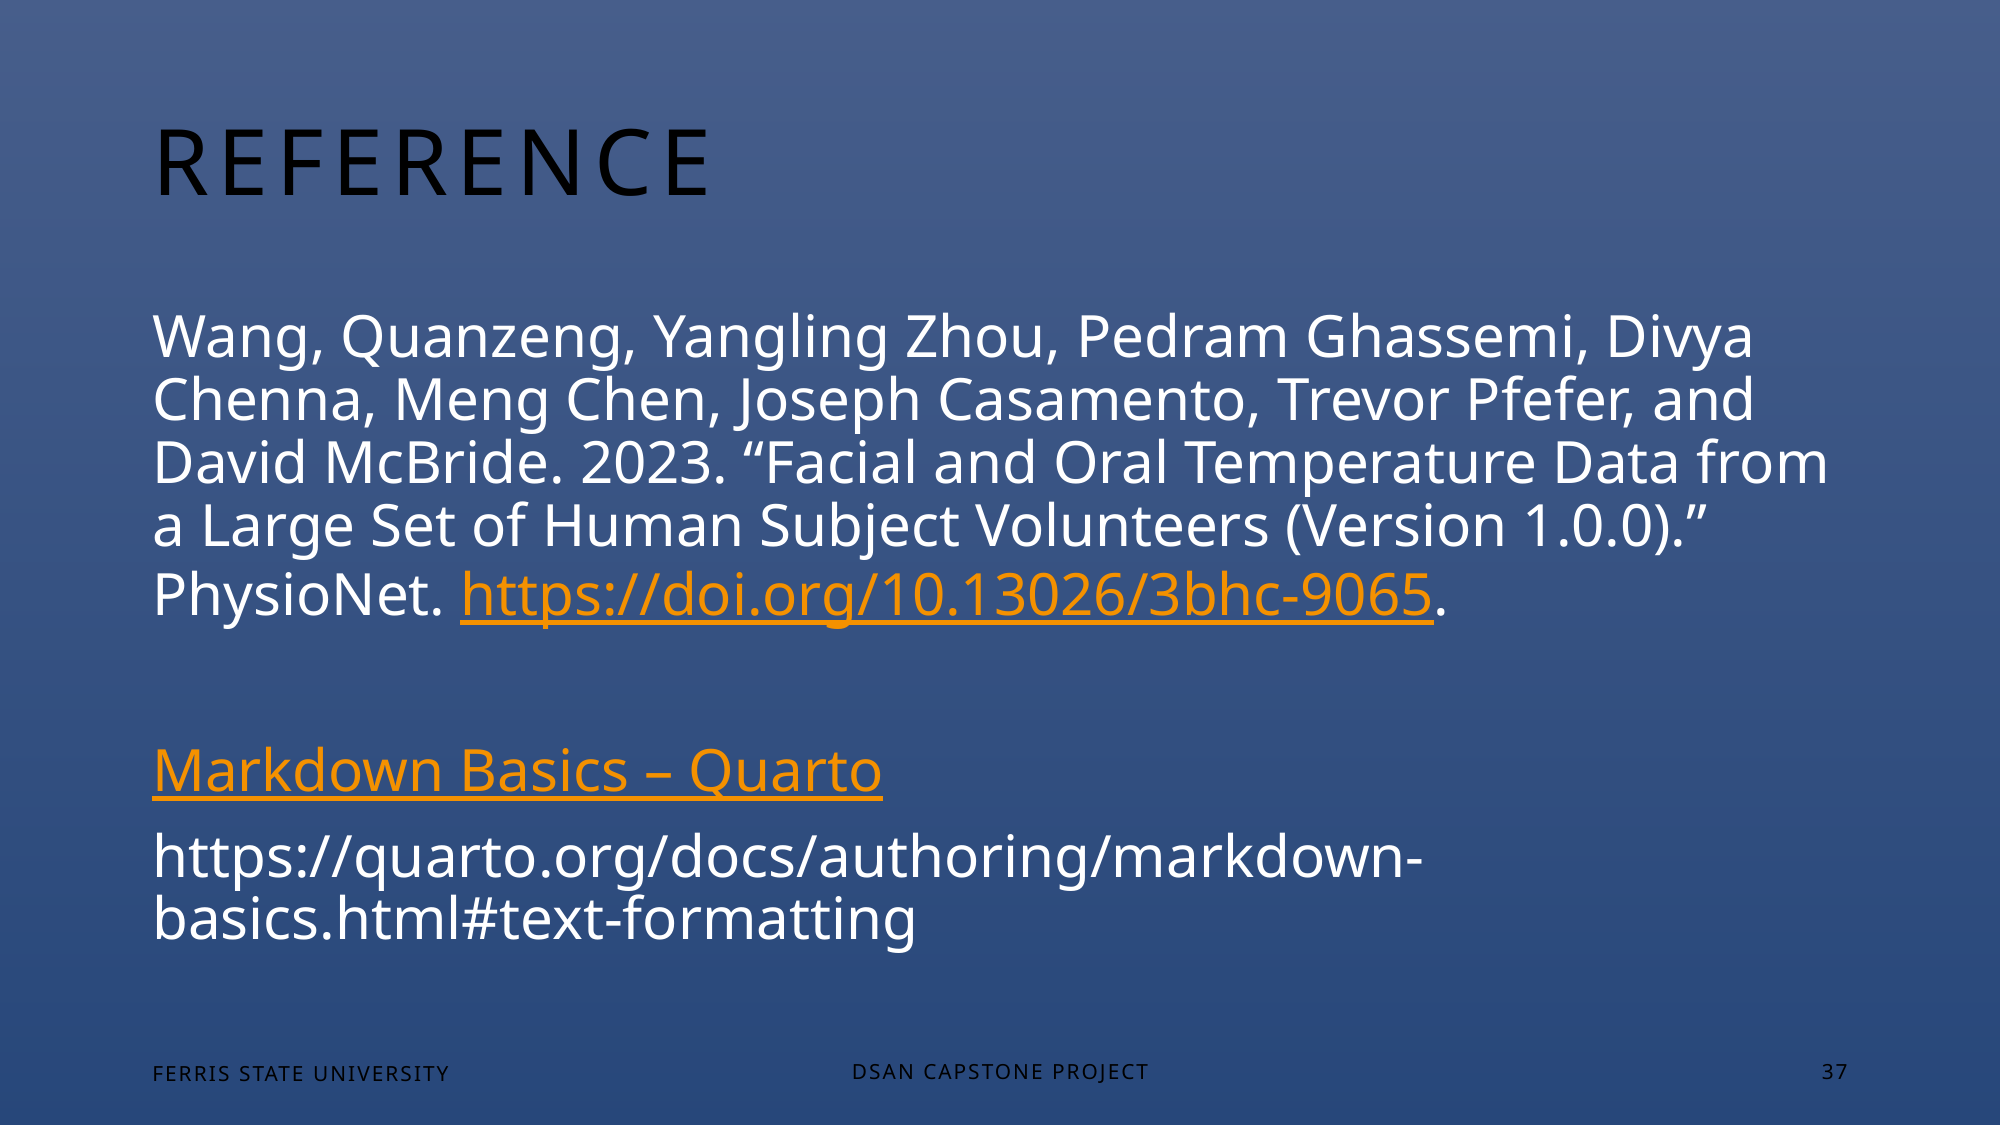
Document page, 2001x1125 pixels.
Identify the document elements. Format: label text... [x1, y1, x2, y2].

slide_number FERRIS STATE UNIVERSITY [137, 1042, 588, 1103]
footer DSAN Capstone Project [662, 1042, 1338, 1103]
title Reference [137, 59, 1863, 278]
list Wang, Quanzeng, Yangling Zhou, Pedram Ghassemi, Divya Chenna, Meng Chen, Joseph Casamento, Trevor Pfefer, and David McBride. 2023. “Facial and Oral Temperature Data from a Large Set of Human Subject Volunteers (Version 1.0.0).” PhysioNet. https://doi.org/10.13026/3bhc-9065. Markdown Basics – Quarto https://quarto.org/docs/authoring/markdown-basics.html#text-formatting [137, 299, 1863, 1014]
slide_number 37 [1412, 1042, 1863, 1103]
